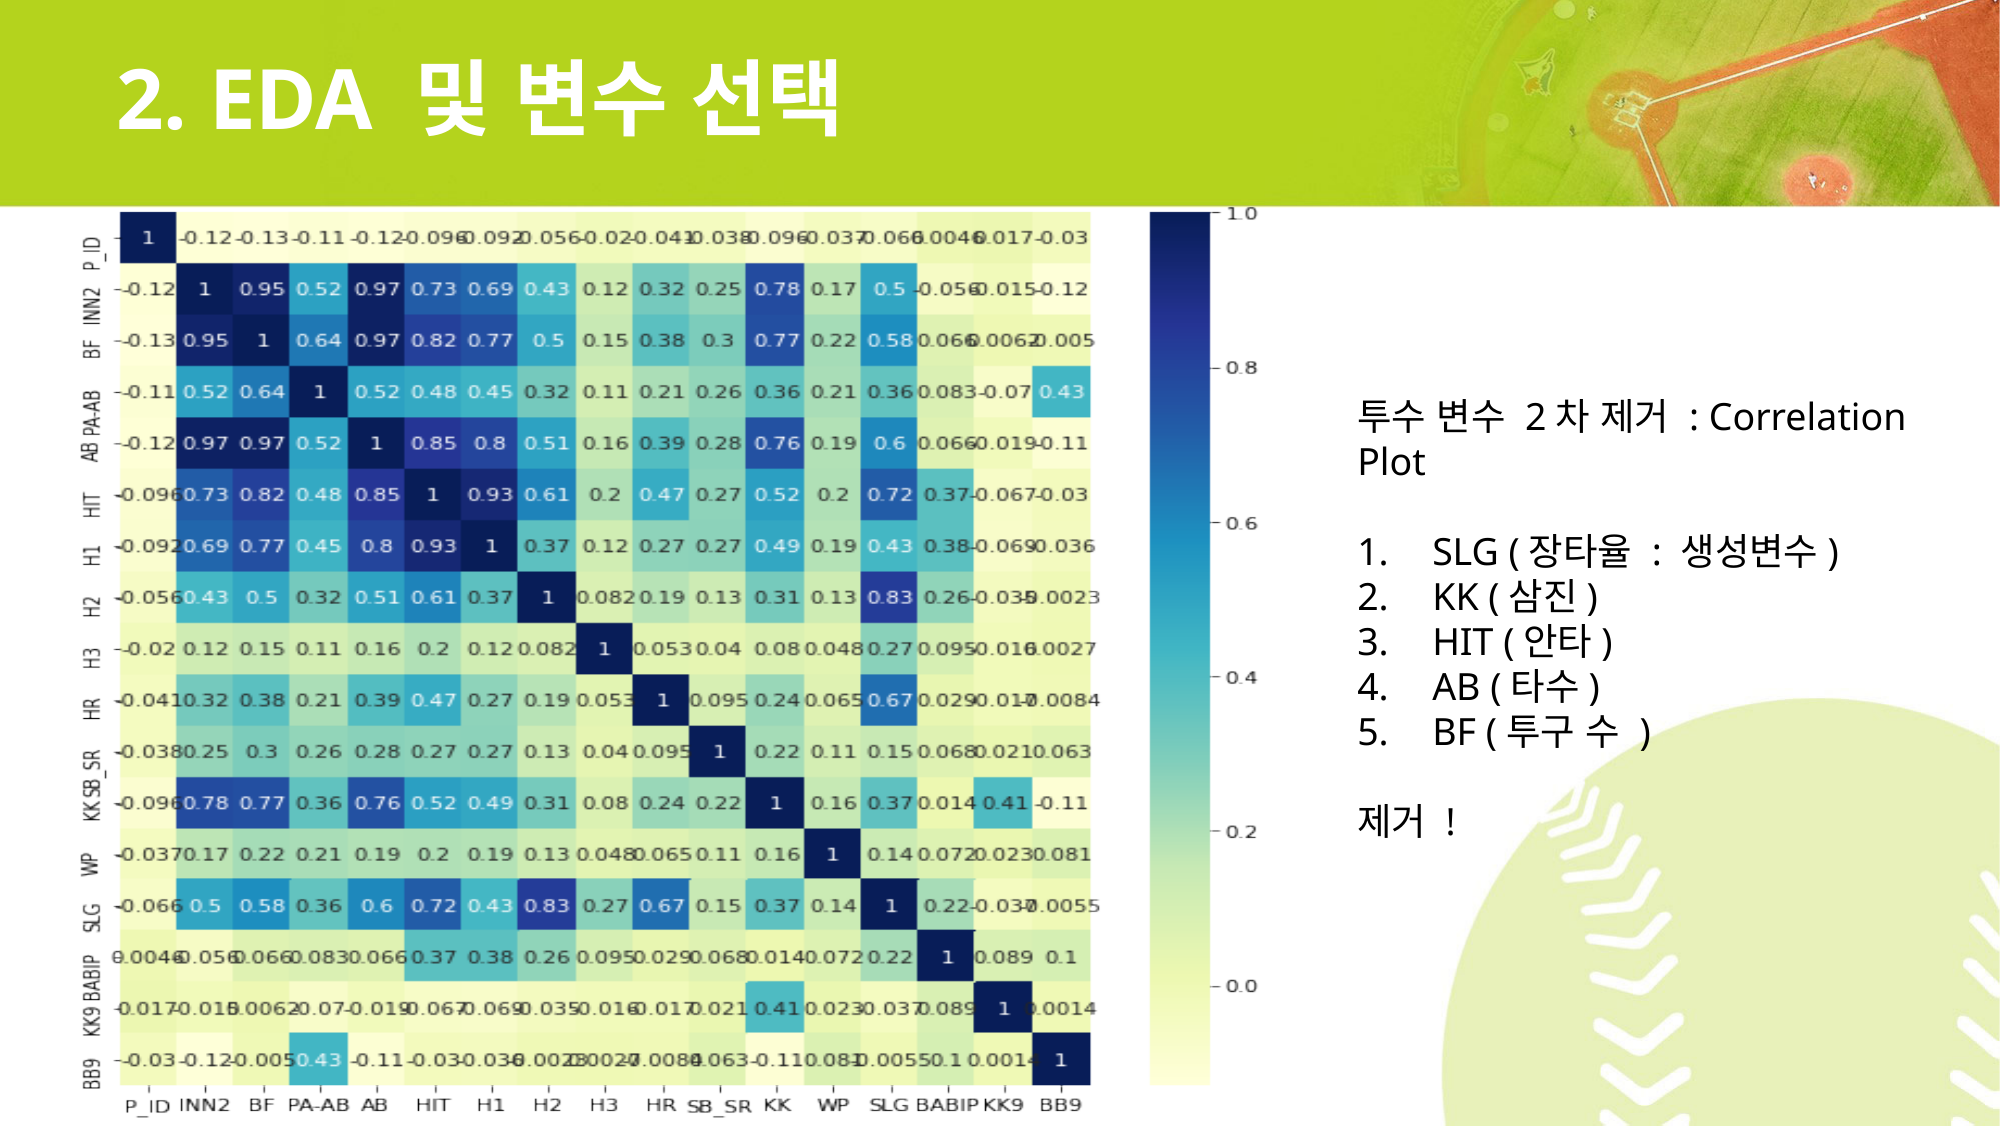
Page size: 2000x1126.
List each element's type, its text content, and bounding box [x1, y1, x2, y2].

list [1279, 243, 1900, 1036]
title 2. EDA 및 변수 선택 [99, 31, 1900, 163]
picture [0, 0, 2000, 1126]
text_box 투수 변수 2차 제거 : Correlation Plot SLG (장타율 : 생성변수) KK (삼진) HIT (안타) AB (타수) BF (투구 수 ) 제거 ! [1342, 385, 1993, 851]
